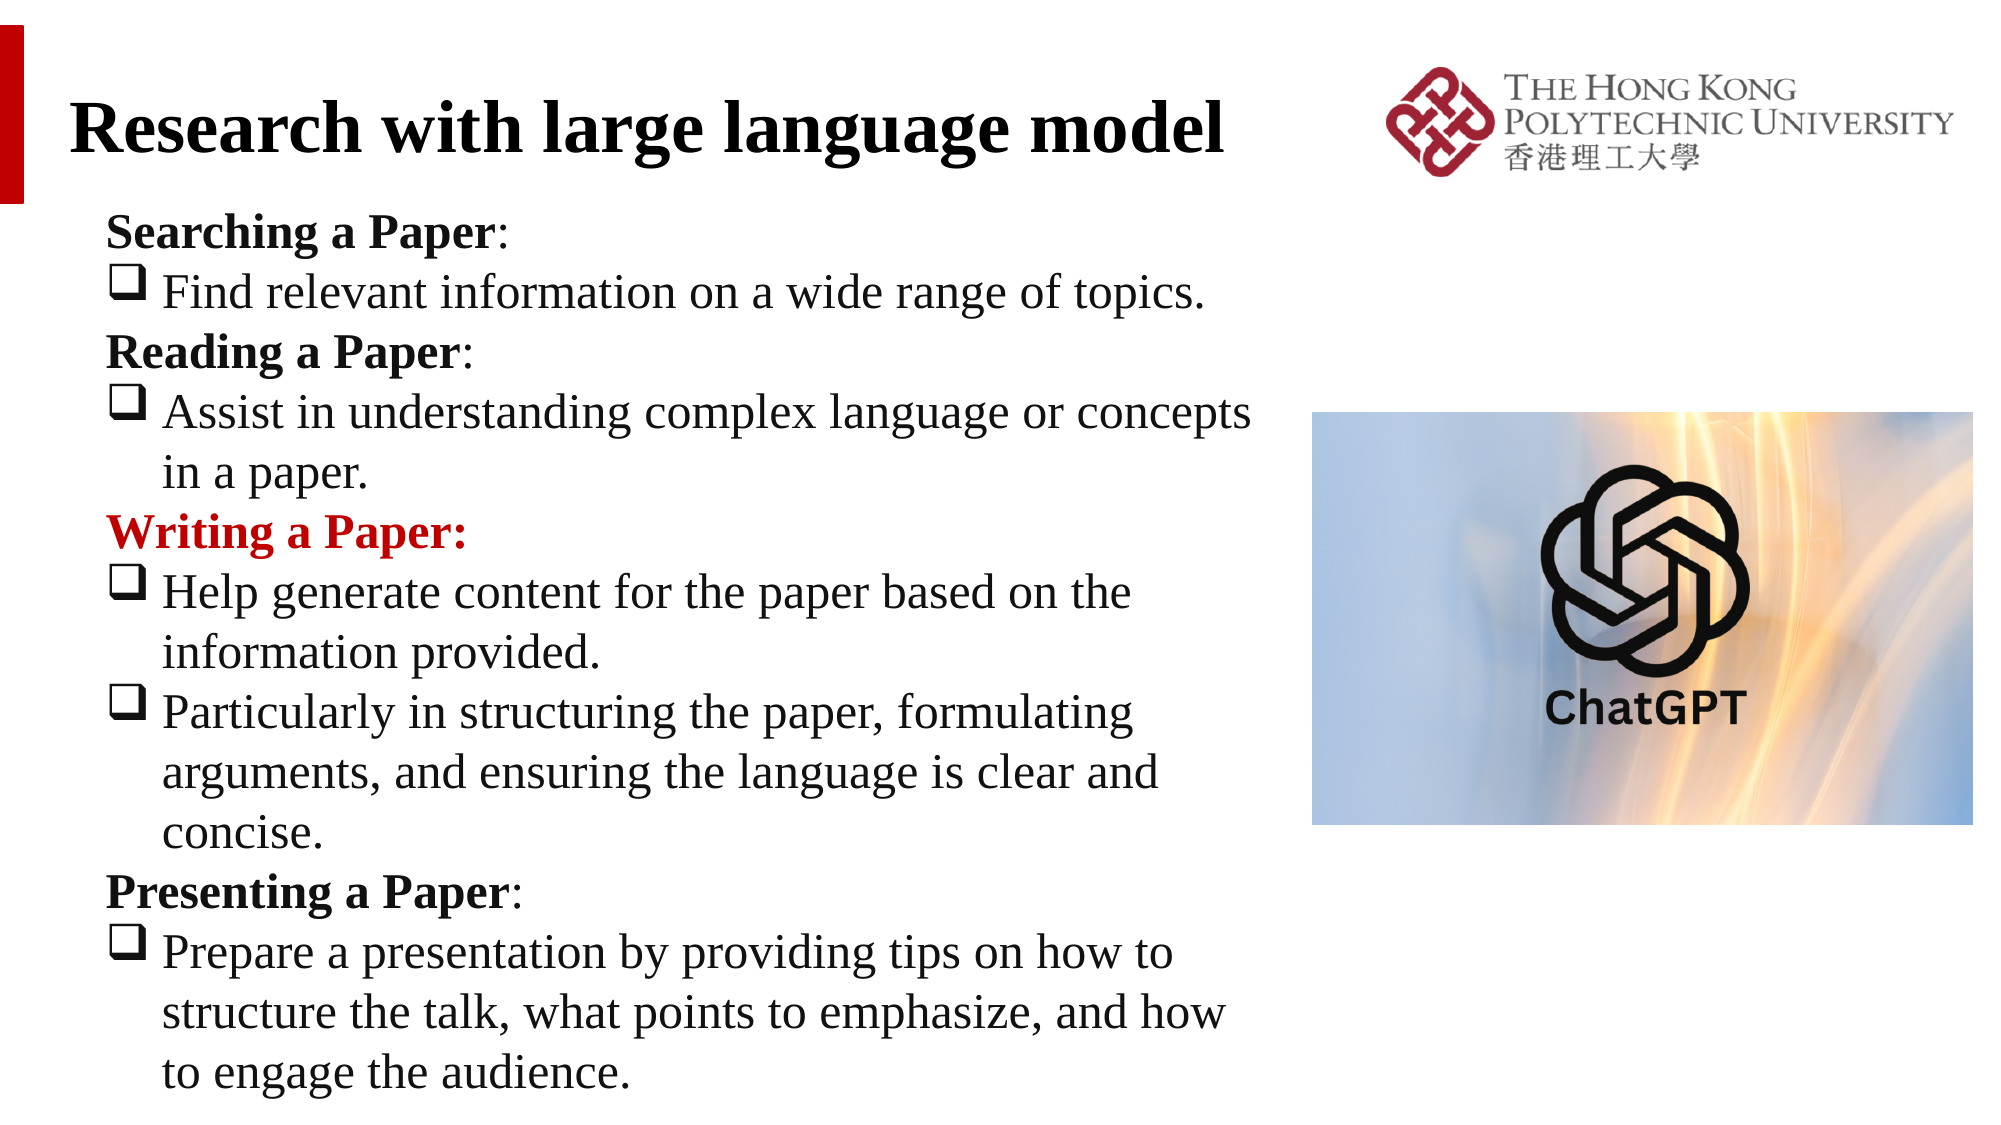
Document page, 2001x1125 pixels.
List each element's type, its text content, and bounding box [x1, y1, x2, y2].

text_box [0, 24, 25, 205]
text_box Research with large language model [48, 75, 1380, 168]
text_box Searching a Paper: Find relevant information on a wide range of topics. Reading a Paper: Assist in understanding complex language or concepts in a paper. Writing a Paper: Help generate content for the paper based on the information provided. Particularly in structuring the paper, formulating arguments, and ensuring the language is clear and concise. Presenting a Paper: Prepare a presentation by providing tips on how to structure the talk, what points to emphasize, and how to engage the audience. [90, 191, 1288, 1106]
picture [1385, 67, 1955, 177]
picture [1312, 412, 1973, 826]
